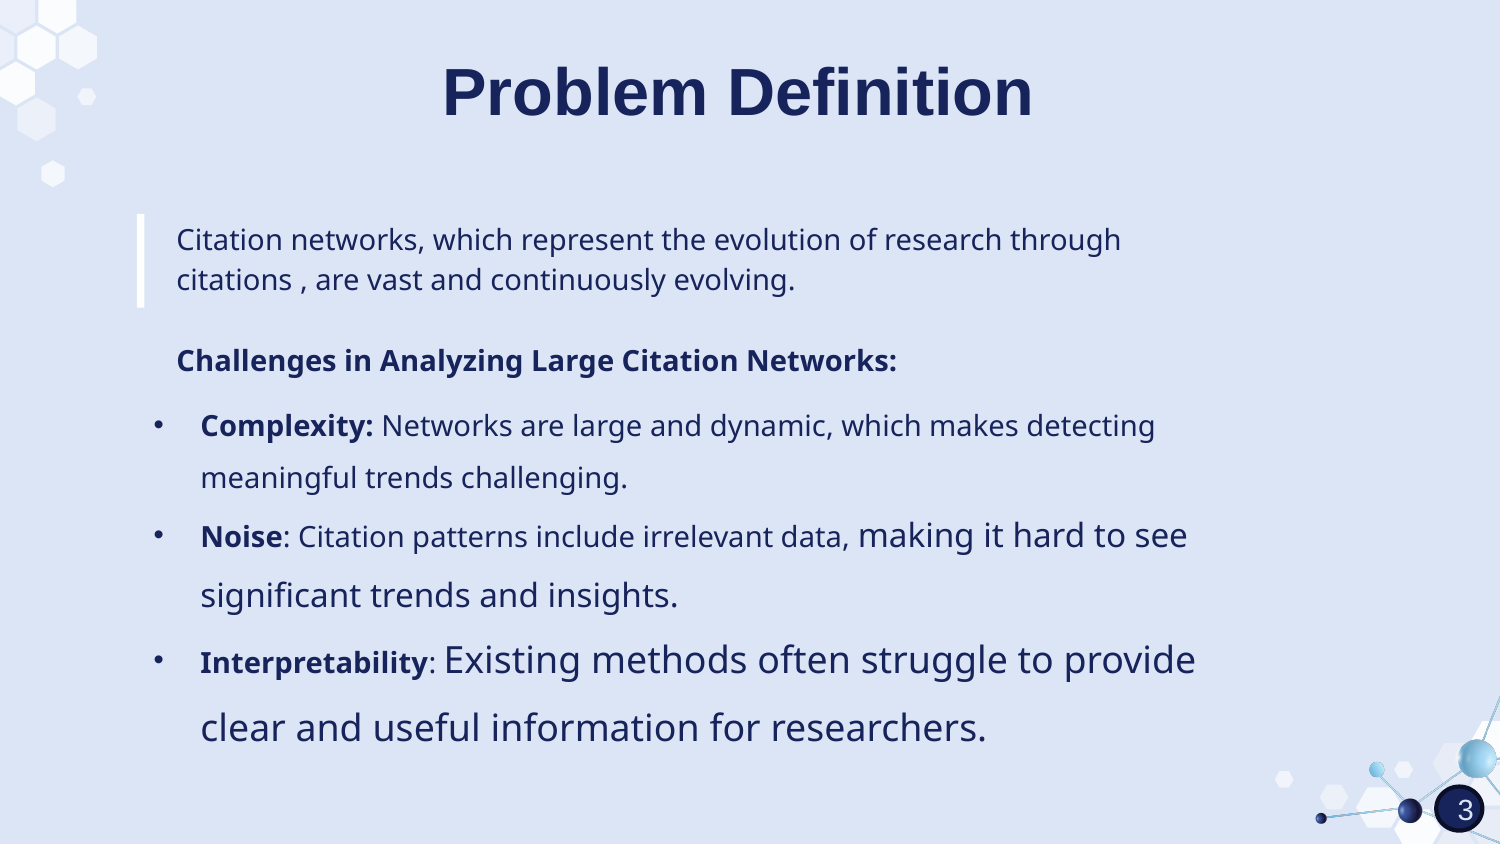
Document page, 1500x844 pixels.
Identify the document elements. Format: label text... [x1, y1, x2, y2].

title Problem Definition [106, 33, 1371, 128]
subtitle Citation networks, which represent the evolution of research through citations , are vast and continuously evolving. Challenges in Analyzing Large Citation Networks: Complexity: Networks are large and dynamic, which makes detecting meaningful trends challenging. Noise: Citation patterns include irrelevant data, making it hard to see significant trends and insights. Interpretability: Existing methods often struggle to provide clear and useful information for researchers. [138, 201, 1241, 821]
picture [1272, 651, 1500, 844]
text_box 3 [1434, 784, 1485, 833]
